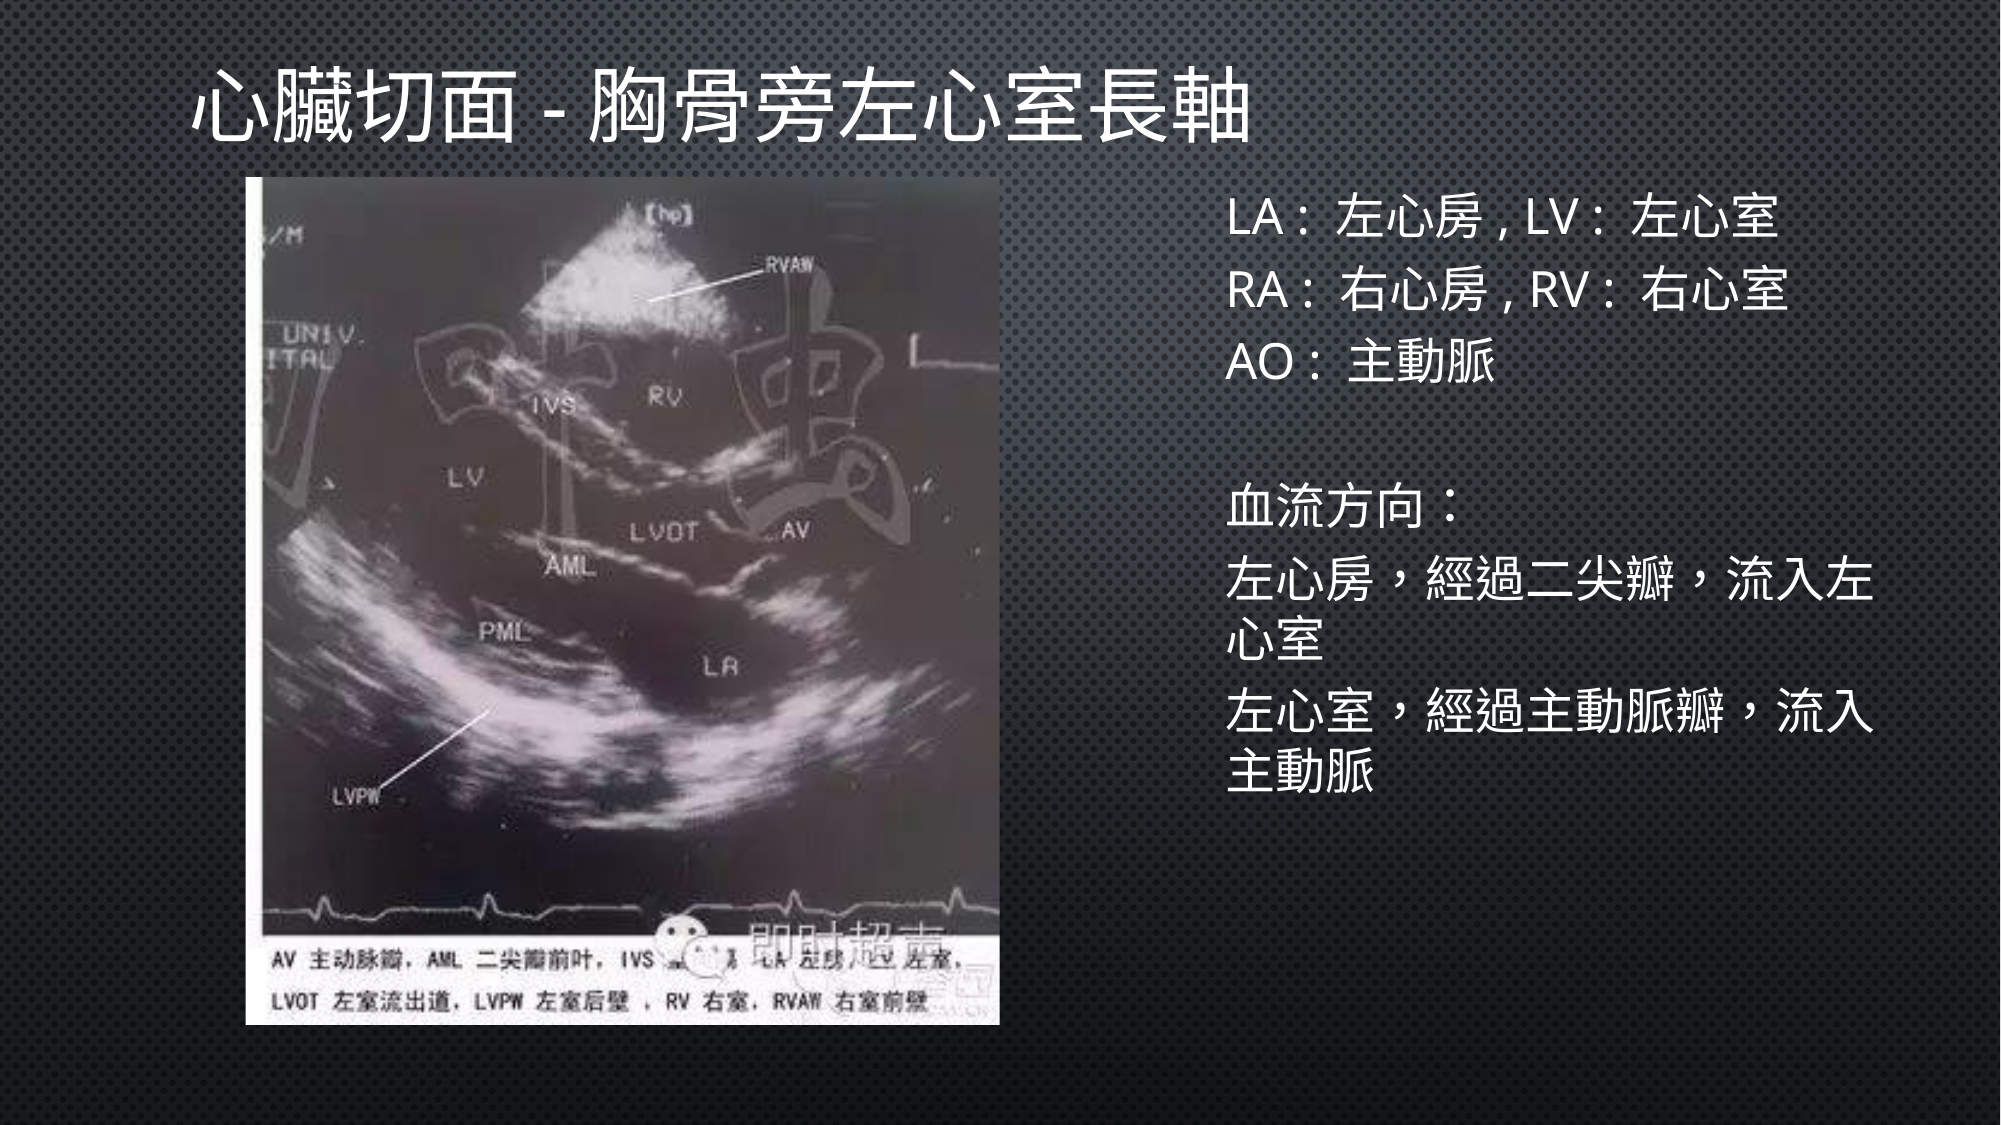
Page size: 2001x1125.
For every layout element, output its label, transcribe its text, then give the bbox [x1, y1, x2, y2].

title 心臟切面-胸骨旁左心室長軸 [173, 29, 1827, 178]
text_box LA : 左心房, LV : 左心室 RA : 右心房, RV : 右心室 AO : 主動脈 血流方向： 左心房，經過二尖瓣，流入左心室 左心室，經過主動脈瓣，流入主動脈 [1210, 177, 1920, 807]
picture [245, 176, 1001, 1025]
